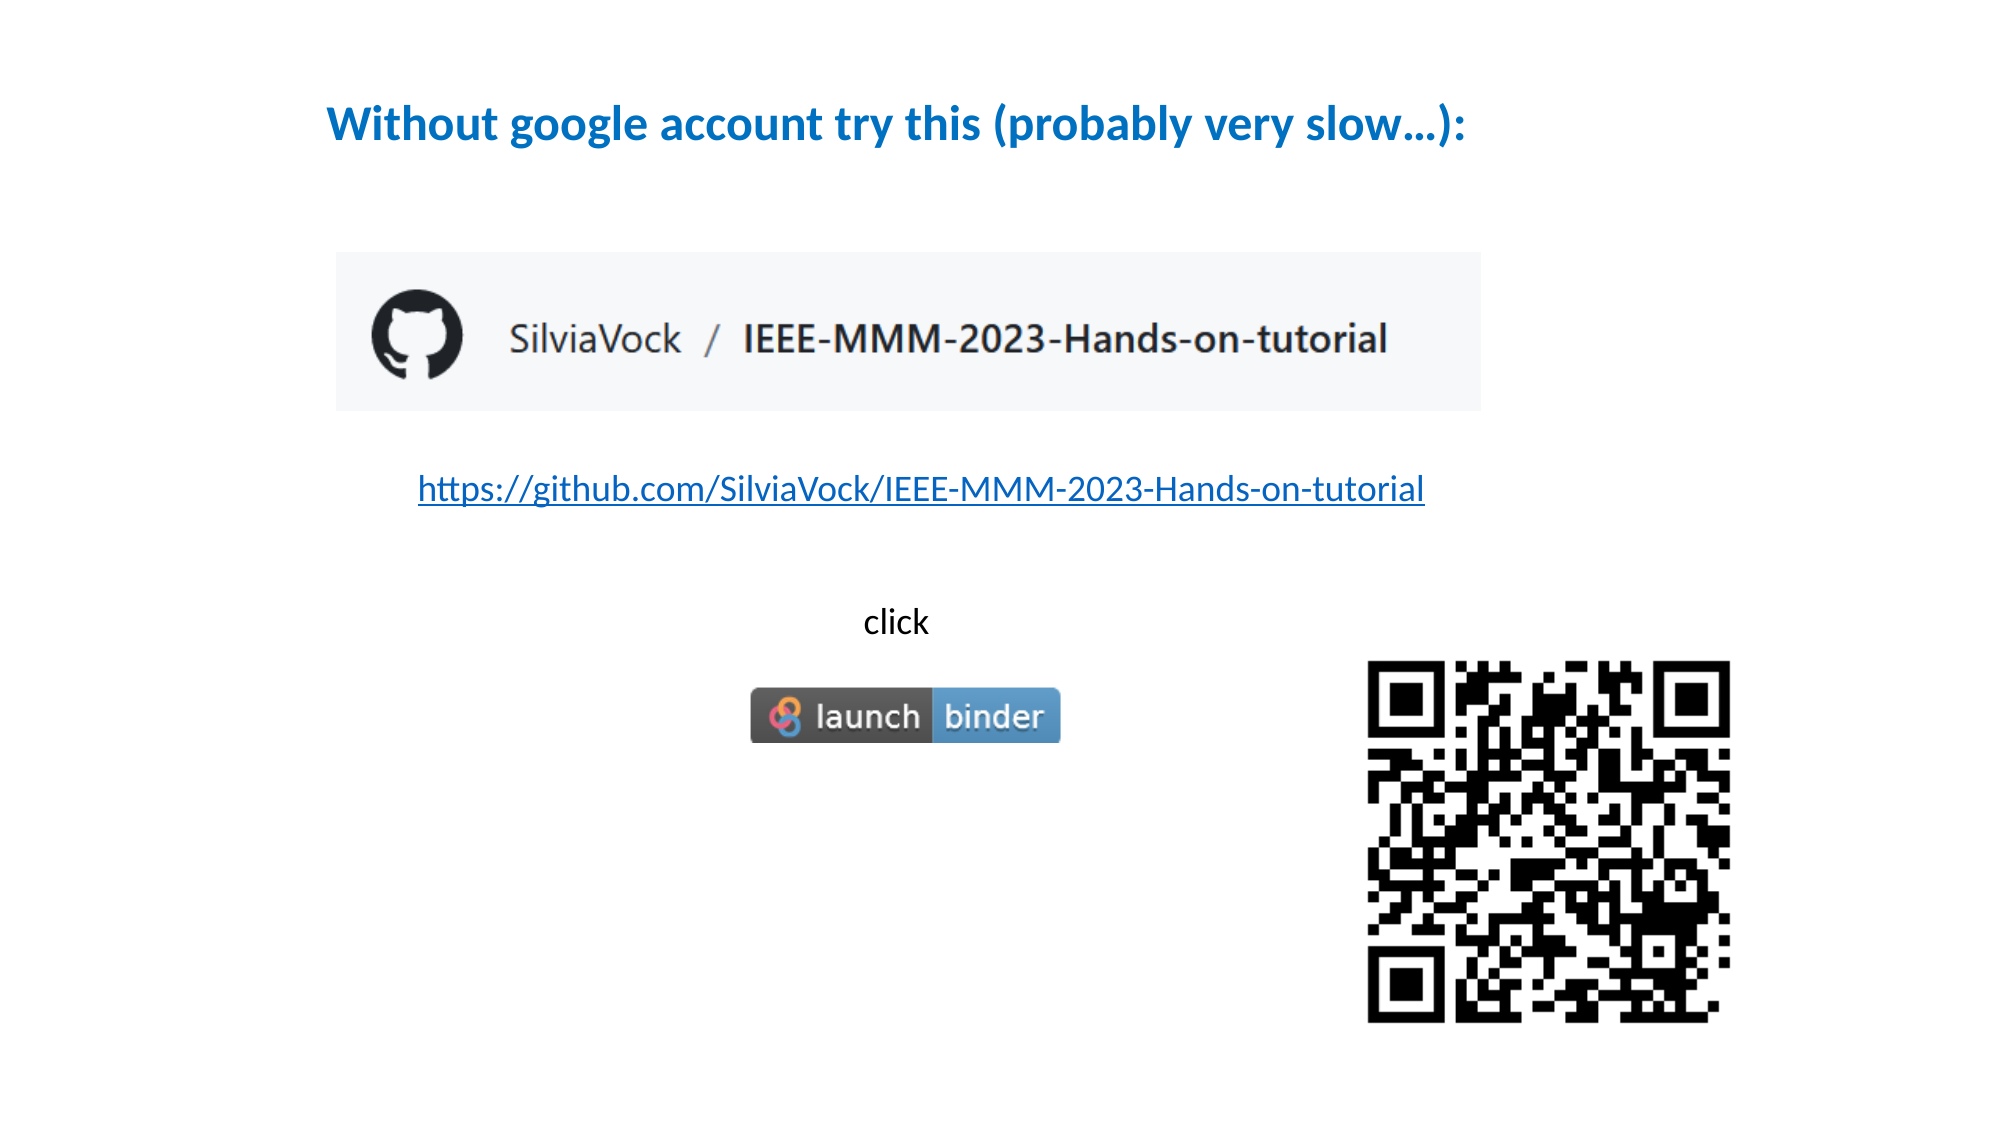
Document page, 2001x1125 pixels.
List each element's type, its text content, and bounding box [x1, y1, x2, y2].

picture [693, 649, 1100, 743]
text_box click [849, 589, 945, 649]
picture [336, 252, 1481, 411]
text_box Without google account try this (probably very slow…): [311, 83, 1482, 158]
text_box https://github.com/SilviaVock/IEEE-MMM-2023-Hands-on-tutorial [377, 456, 1441, 562]
picture [1315, 608, 1785, 1078]
